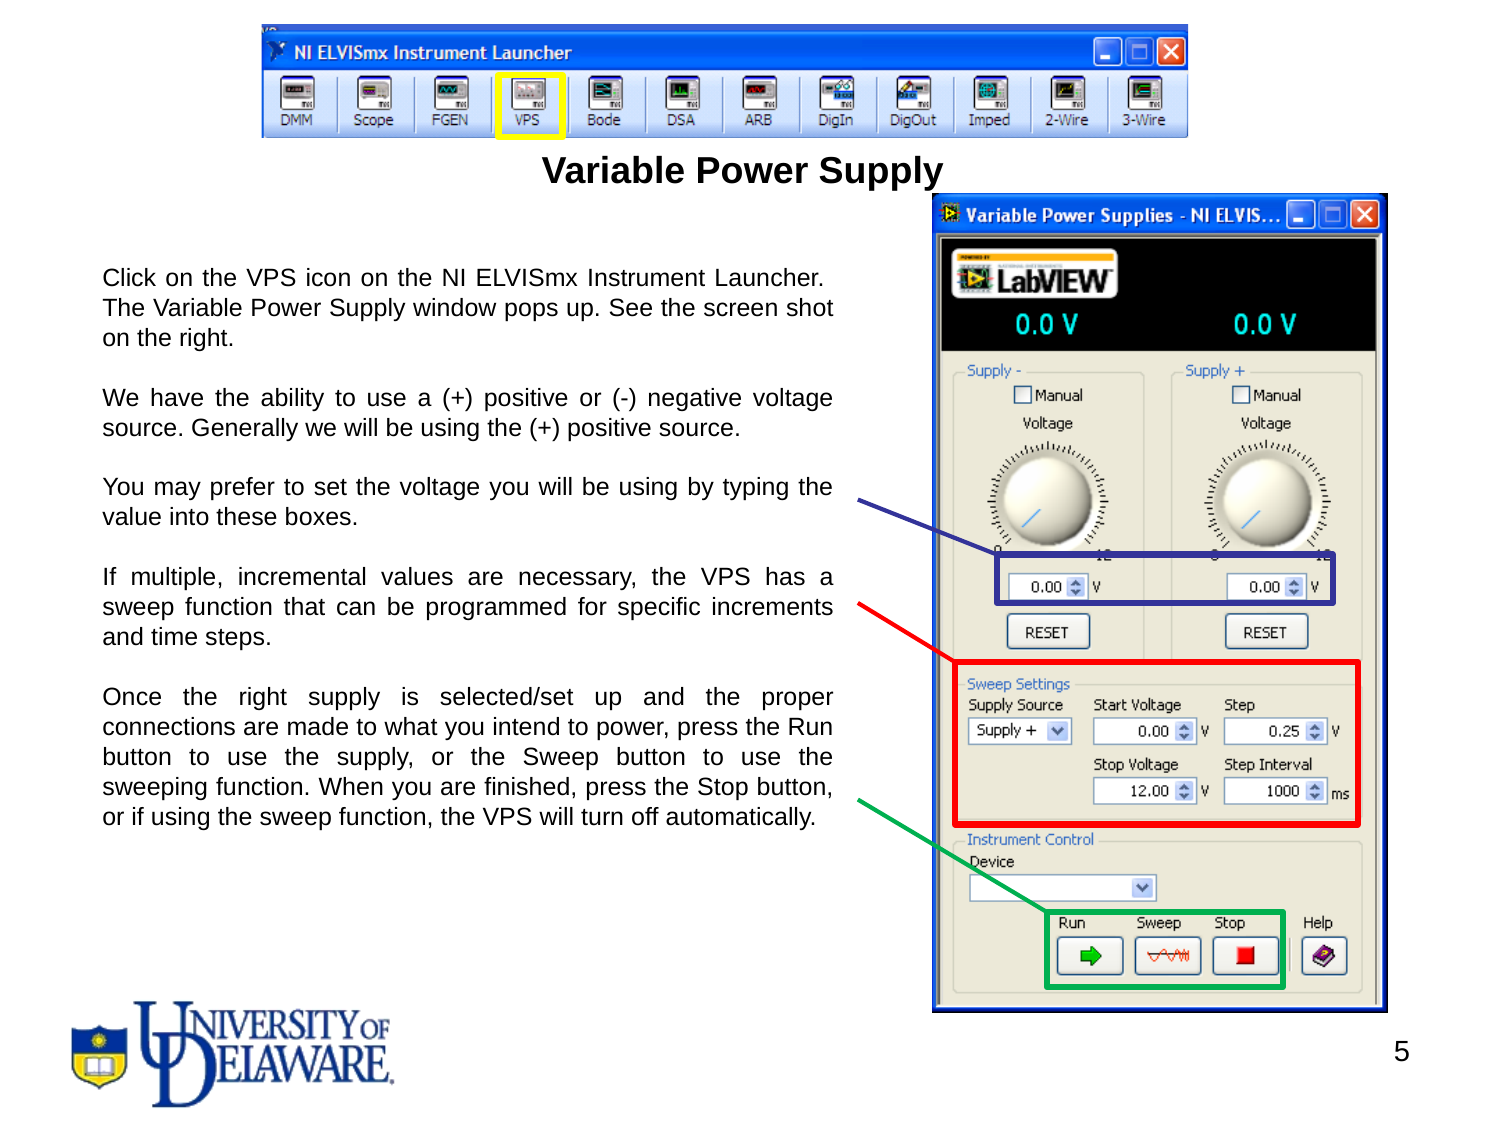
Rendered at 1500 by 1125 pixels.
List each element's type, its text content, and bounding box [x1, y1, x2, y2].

text_box Click on the VPS icon on the NI ELVISmx Instrument Launcher. The Variable Power Supply window pops up. See the screen shot on the right. We have the ability to use a (+) positive or (-) negative voltage source. Generally we will be using the (+) positive source. You may prefer to set the voltage you will be using by typing the value into these boxes. If multiple, incremental values are necessary, the VPS has a sweep function that can be programmed for specific increments and time steps. Once the right supply is selected/set up and the proper connections are made to what you intend to power, press the Run button to use the supply, or the Sweep button to use the sweeping function. When you are finished, press the Stop button, or if using the sweep function, the VPS will turn off automatically. [87, 253, 850, 868]
slide_number 5 [1074, 1024, 1425, 1103]
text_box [857, 192, 1388, 1013]
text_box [261, 24, 1189, 138]
picture [50, 972, 425, 1125]
text_box Variable Power Supply [526, 147, 960, 199]
